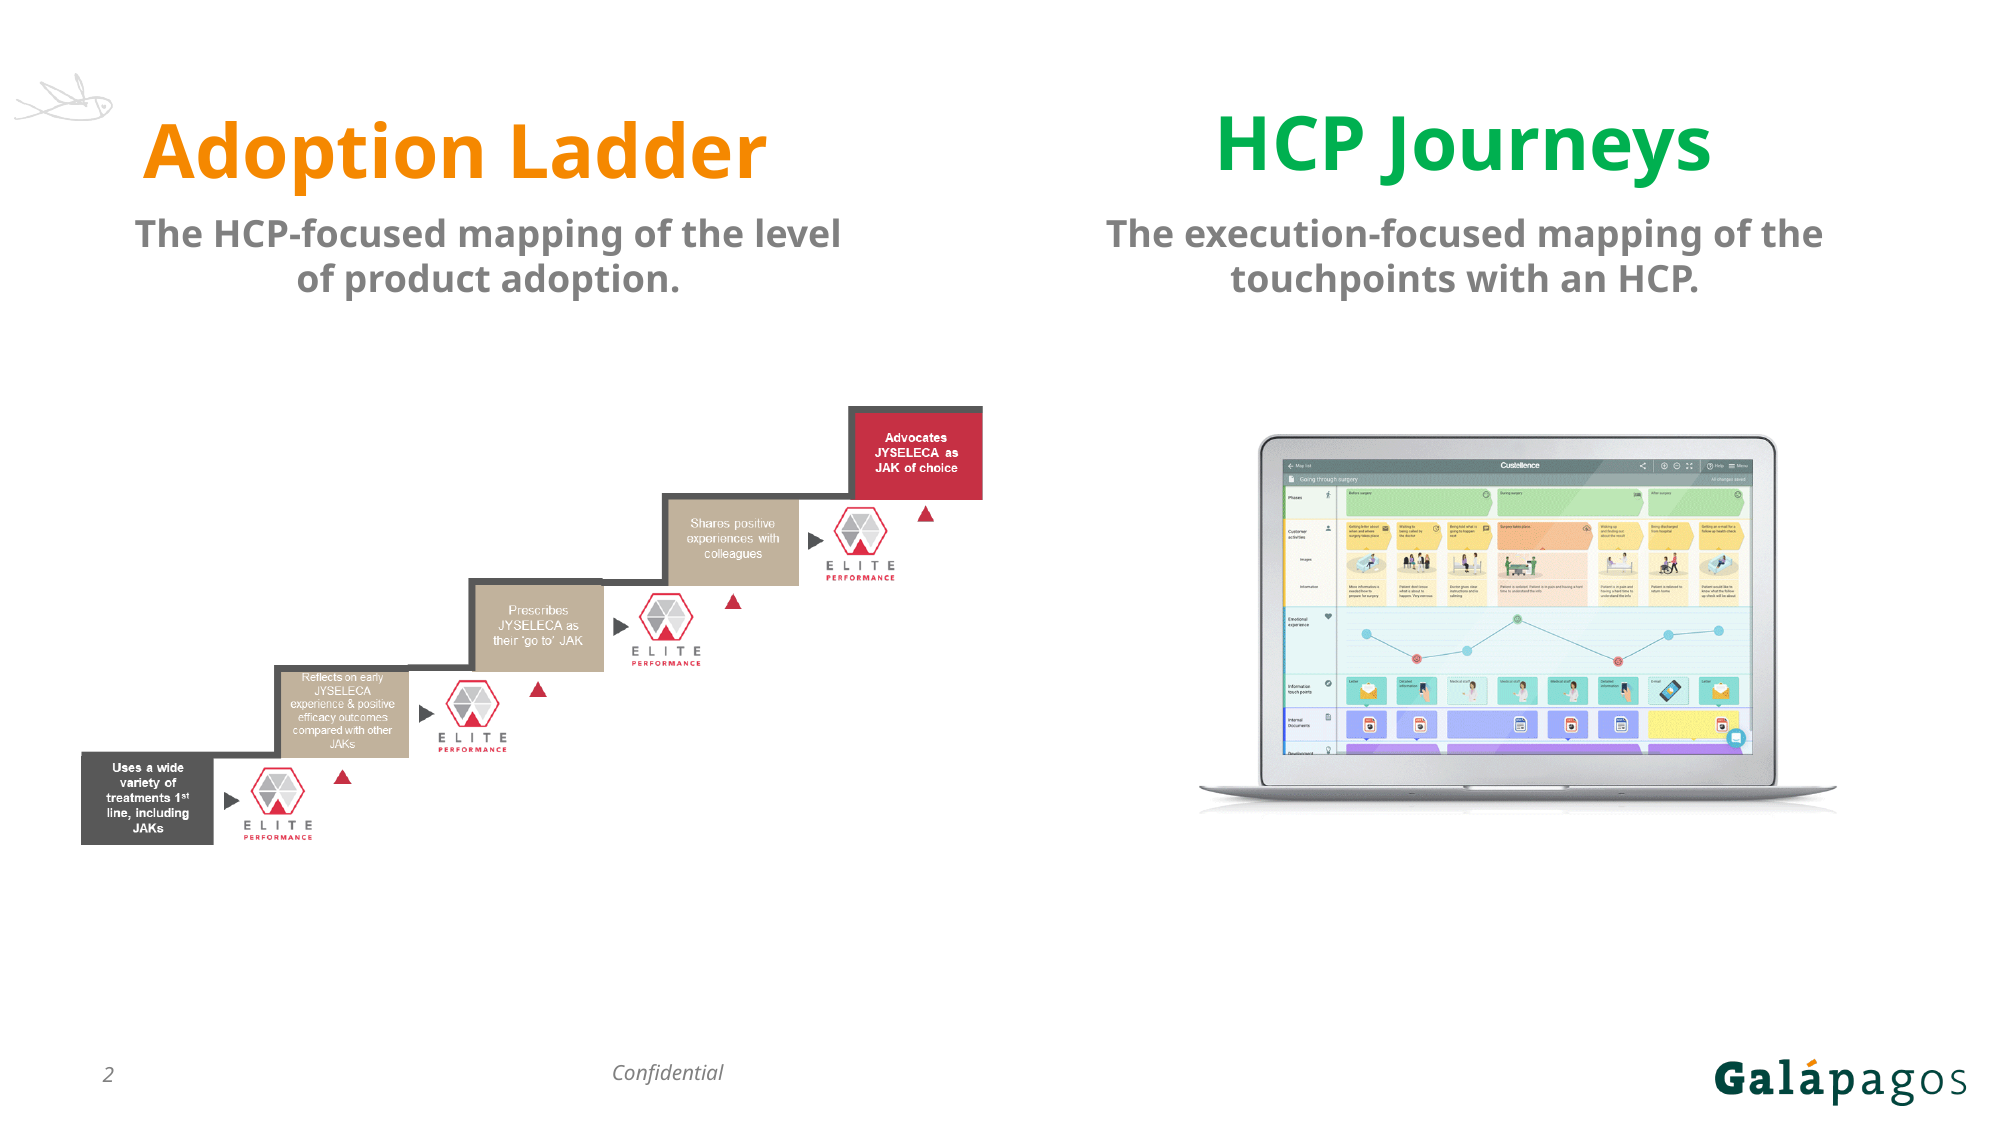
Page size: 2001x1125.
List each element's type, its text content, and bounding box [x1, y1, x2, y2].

picture [1193, 406, 1843, 824]
text_box The HCP-focused mapping of the level of product adoption. [30, 202, 948, 308]
picture [14, 73, 113, 121]
text_box The execution-focused mapping of the touchpoints with an HCP. [1006, 202, 1924, 308]
text_box HCP Journeys [908, 88, 2000, 194]
text_box Adoption Ladder [111, 96, 801, 202]
picture [81, 406, 984, 845]
picture [1714, 1057, 1967, 1107]
